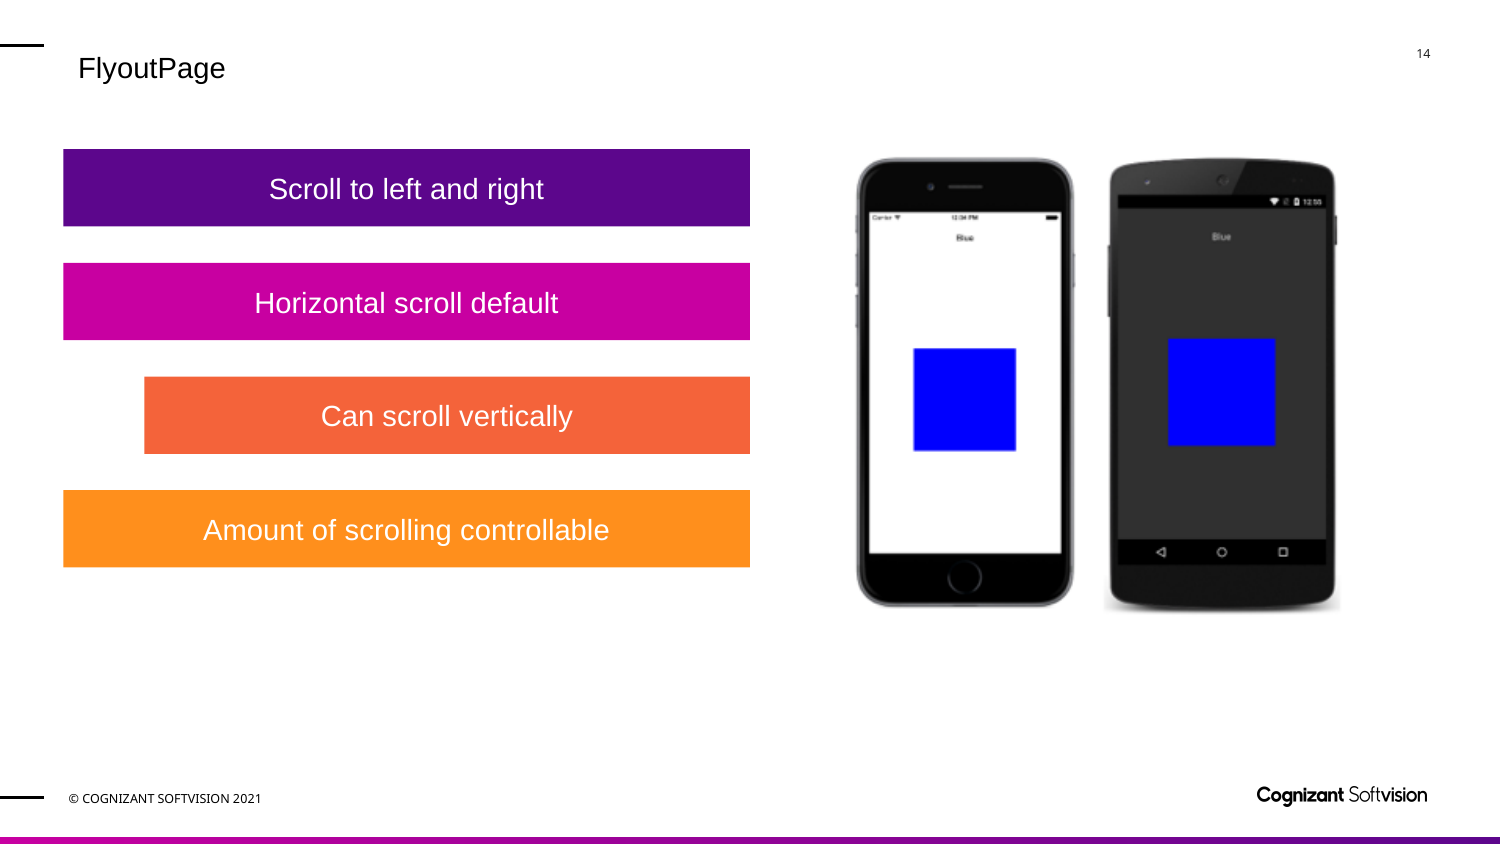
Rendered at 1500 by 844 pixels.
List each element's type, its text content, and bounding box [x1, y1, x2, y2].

text_box Scroll to left and right [61, 147, 752, 228]
picture [845, 148, 1356, 618]
text_box Horizontal scroll default [61, 261, 752, 342]
text_box Can scroll vertically [142, 374, 752, 456]
picture [1257, 786, 1427, 807]
text_box FlyoutPage [63, 41, 1500, 131]
text_box Amount of scrolling controllable [61, 488, 752, 570]
